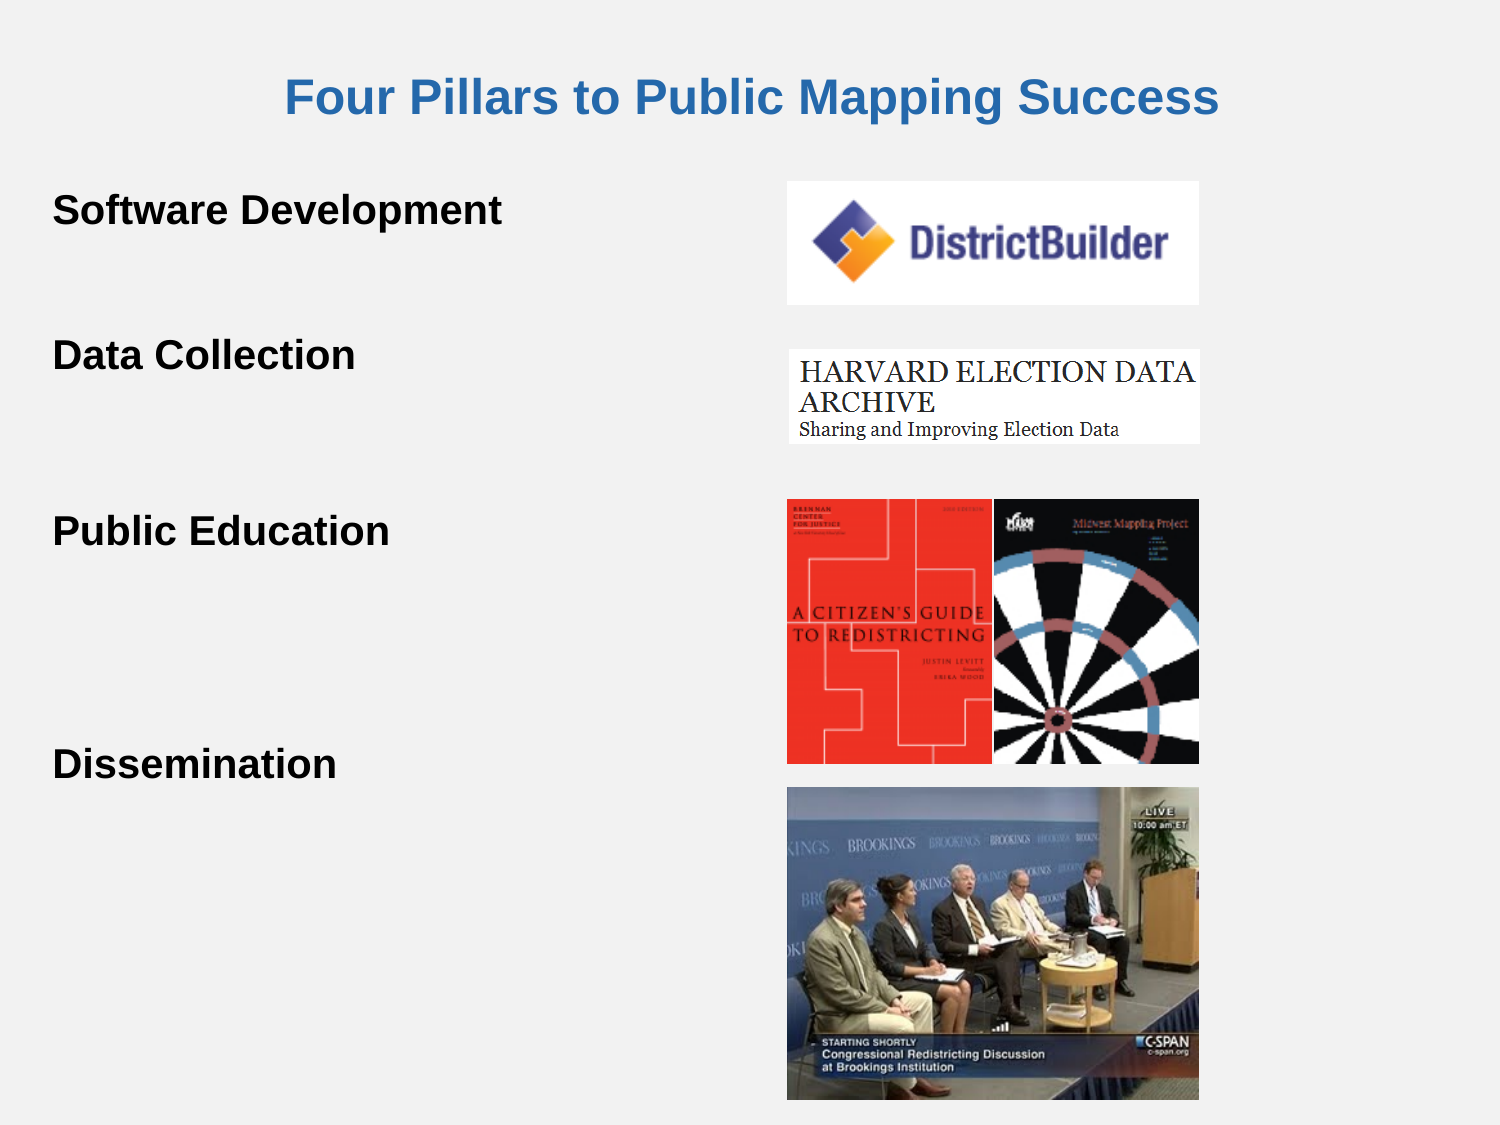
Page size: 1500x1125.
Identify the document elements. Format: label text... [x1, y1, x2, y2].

list Software Development Data Collection Public Education Dissemination [37, 174, 675, 1061]
picture [787, 786, 1199, 1100]
picture [787, 499, 992, 764]
title Four Pillars to Public Mapping Success [0, 32, 1500, 132]
picture [787, 181, 1199, 306]
picture [994, 499, 1199, 764]
picture [789, 349, 1200, 444]
